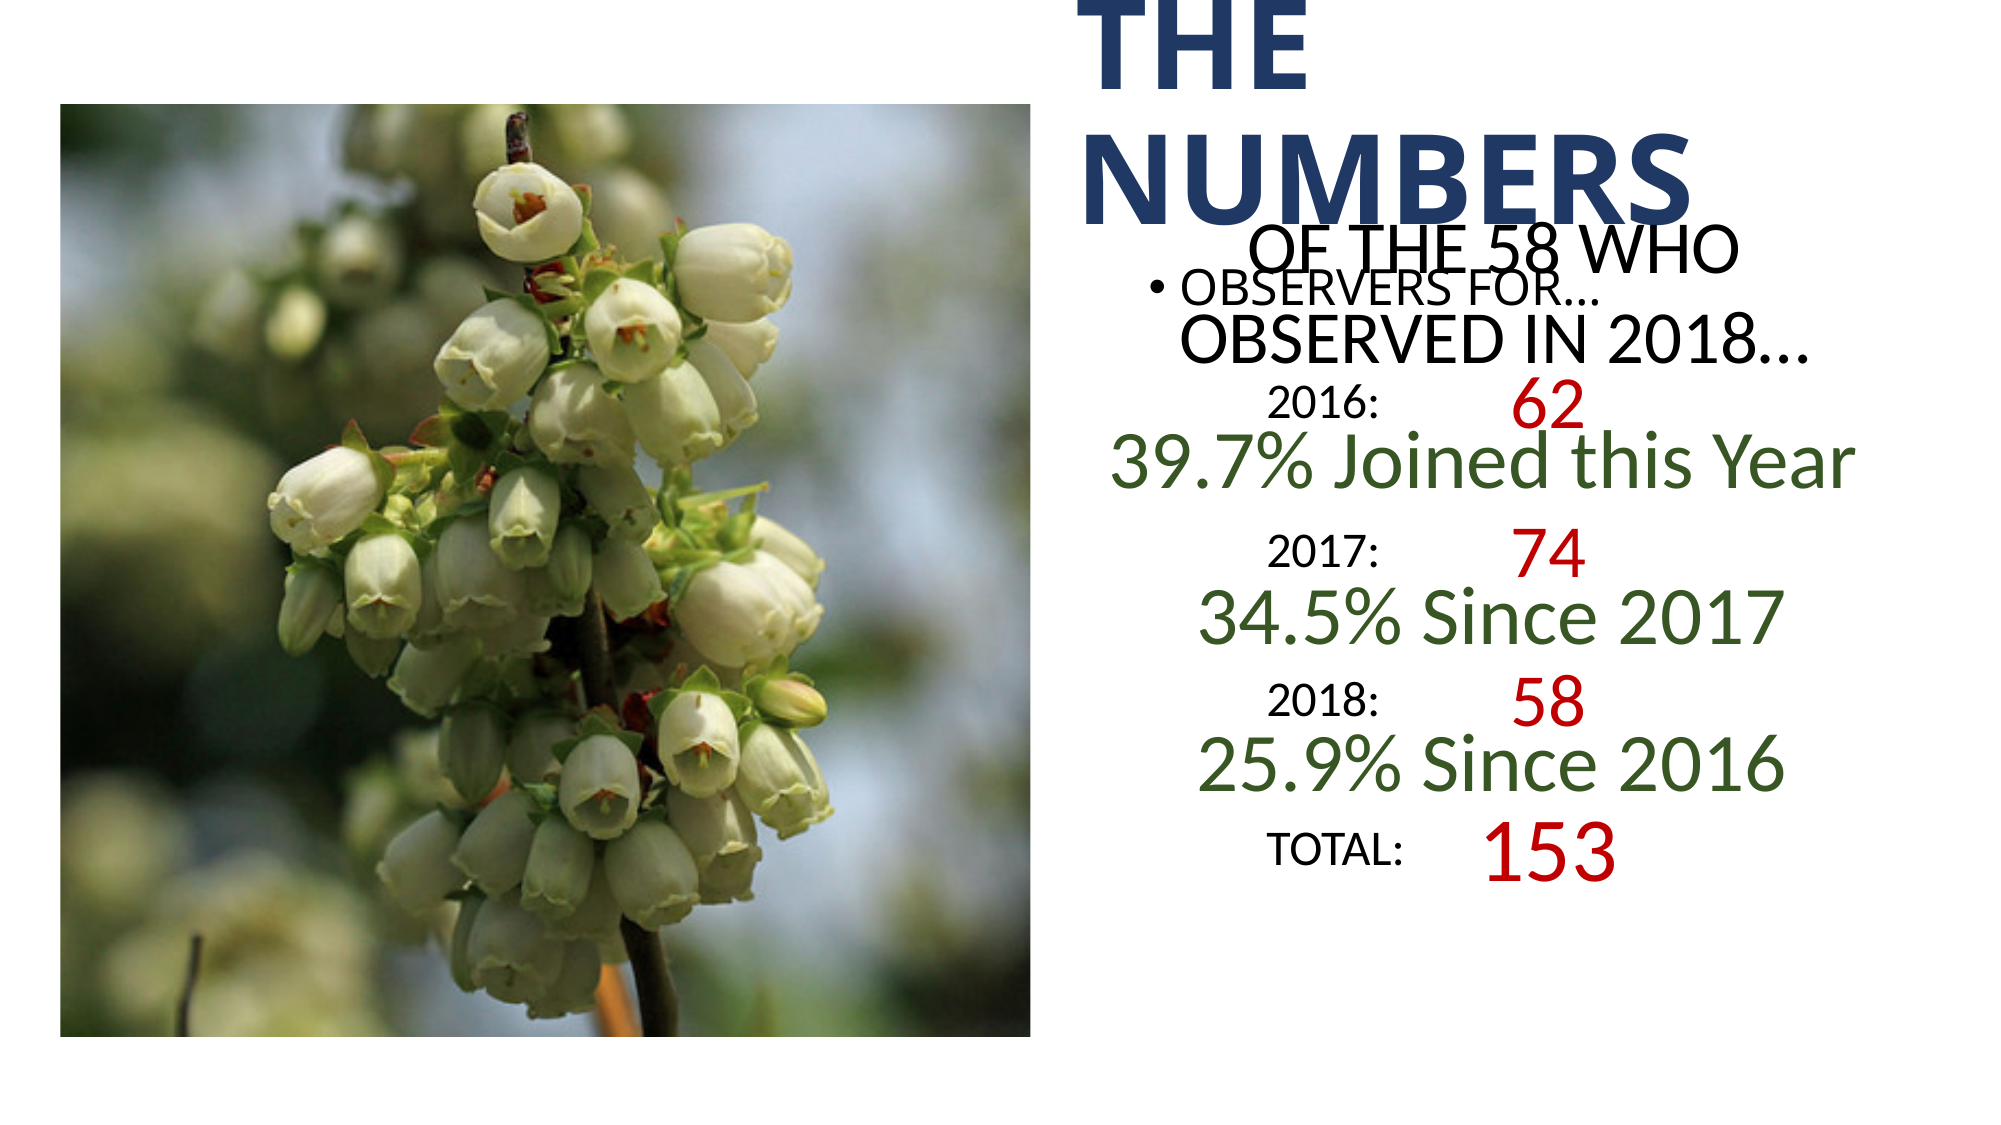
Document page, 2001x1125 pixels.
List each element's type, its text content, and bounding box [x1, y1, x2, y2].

text_box 39.7% Joined this Year [1093, 398, 1897, 513]
text_box 74 [1495, 513, 1602, 553]
text_box TOTAL: [1251, 816, 1432, 883]
text_box 2016: [1251, 386, 1396, 398]
text_box 58 [1495, 669, 1602, 700]
text_box 34.5% Since 2017 [1181, 553, 1809, 669]
title THE NUMBERS [1060, 9, 1973, 224]
text_box OF THE 58 WHO OBSERVED IN 2018… [1078, 190, 1912, 386]
text_box 62 [1495, 386, 1602, 398]
text_box 2017: [1251, 513, 1396, 553]
text_box 2018: [1251, 669, 1396, 700]
picture [60, 104, 1031, 1037]
text_box 153 [1463, 816, 1633, 908]
text_box 25.9% Since 2016 [1181, 700, 1809, 816]
